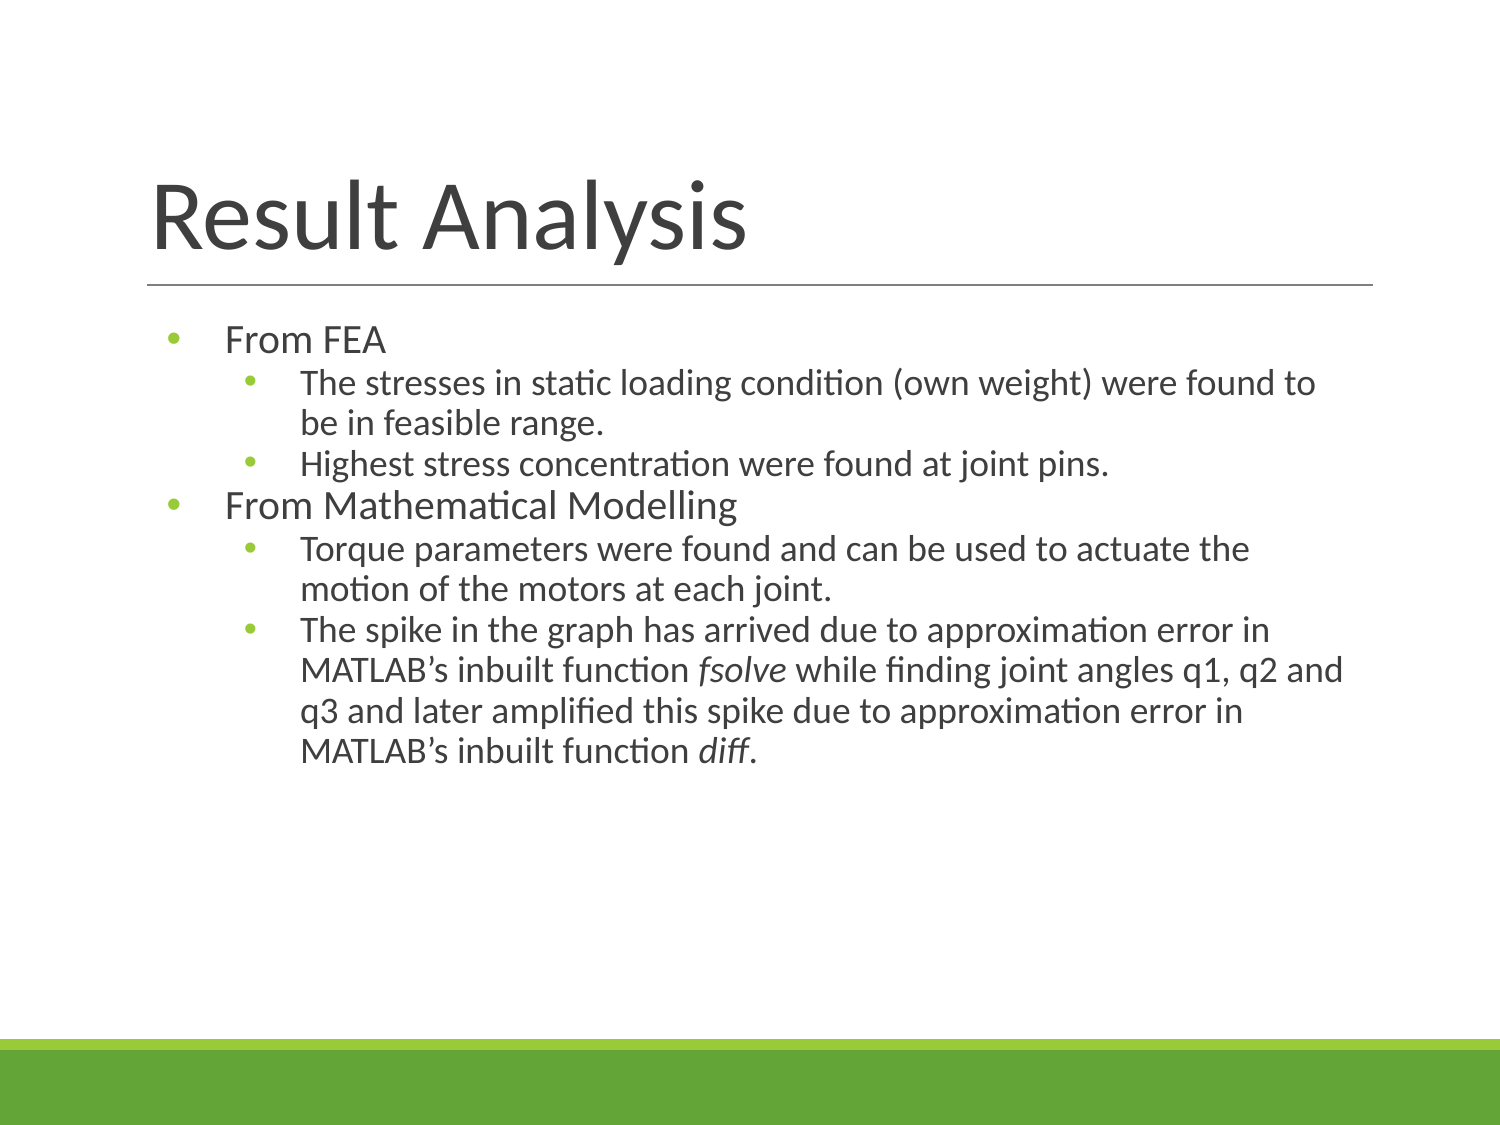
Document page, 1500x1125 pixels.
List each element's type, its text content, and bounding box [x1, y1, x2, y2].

list From FEA The stresses in static loading condition (own weight) were found to be in feasible range. Highest stress concentration were found at joint pins. From Mathematical Modelling Torque parameters were found and can be used to actuate the motion of the motors at each joint. The spike in the graph has arrived due to approximation error in MATLAB’s inbuilt function fsolve while finding joint angles q1, q2 and q3 and later amplified this spike due to approximation error in MATLAB’s inbuilt function diff. [135, 302, 1373, 963]
title Result Analysis [135, 47, 1373, 285]
